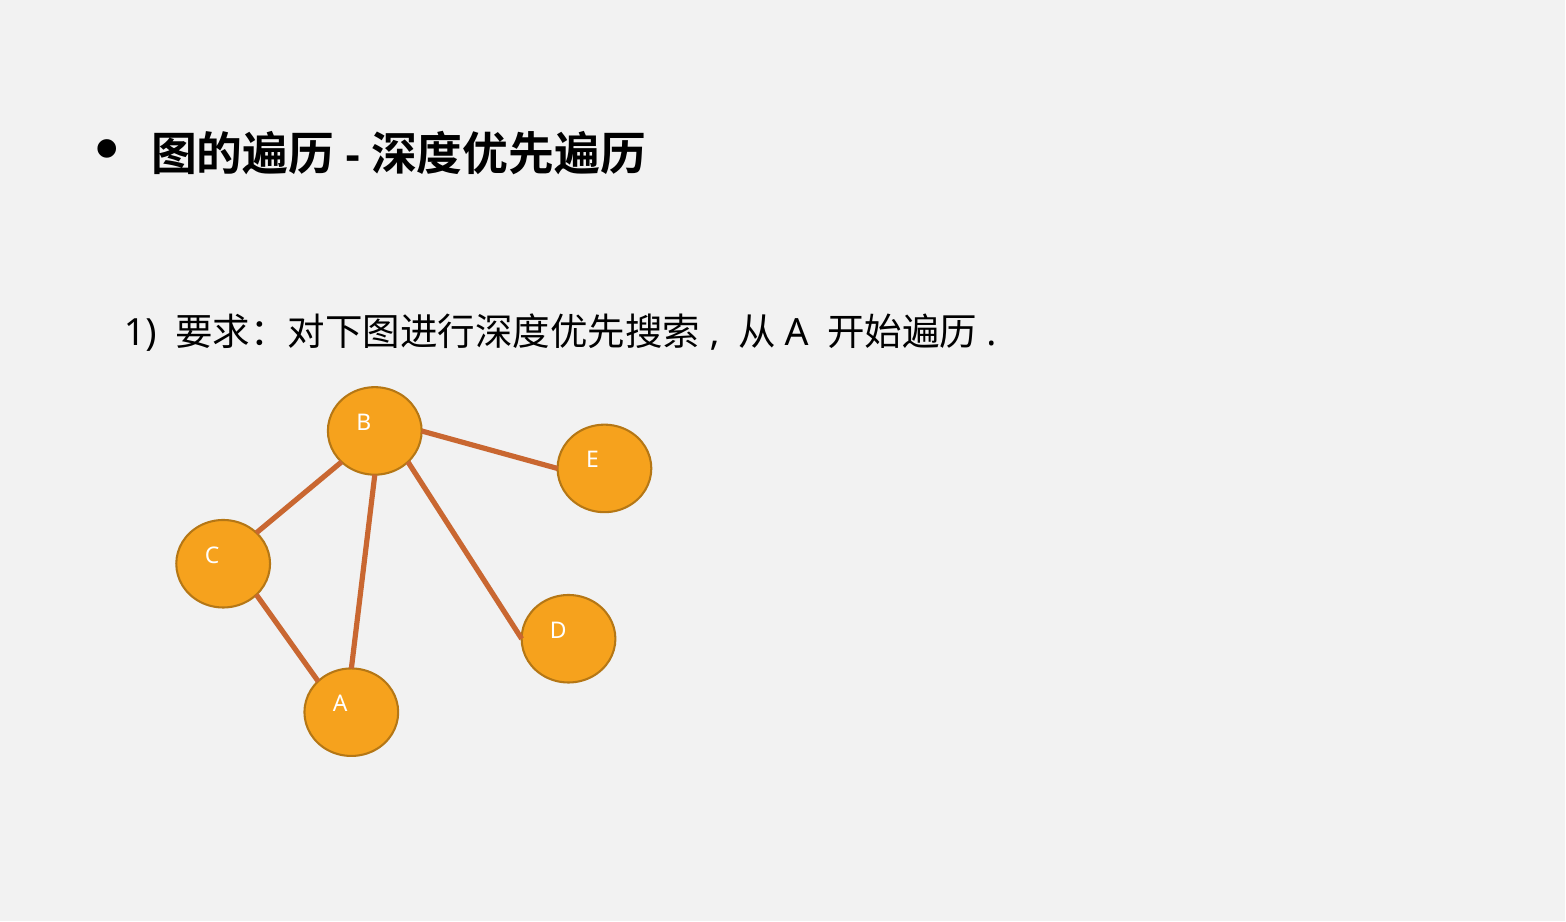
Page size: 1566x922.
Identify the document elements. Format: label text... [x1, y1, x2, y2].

text_box E [556, 423, 653, 514]
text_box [407, 461, 522, 639]
text_box B [326, 386, 423, 476]
text_box 1) 要求：对下图进行深度优先搜索, 从A 开始遍历. [109, 200, 1492, 811]
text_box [256, 594, 319, 682]
text_box C [175, 518, 272, 609]
text_box A [303, 667, 400, 757]
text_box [351, 474, 375, 669]
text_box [256, 461, 342, 533]
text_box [421, 430, 558, 469]
text_box D [520, 593, 617, 684]
text_box 图的遍历-深度优先遍历 [79, 123, 1325, 188]
